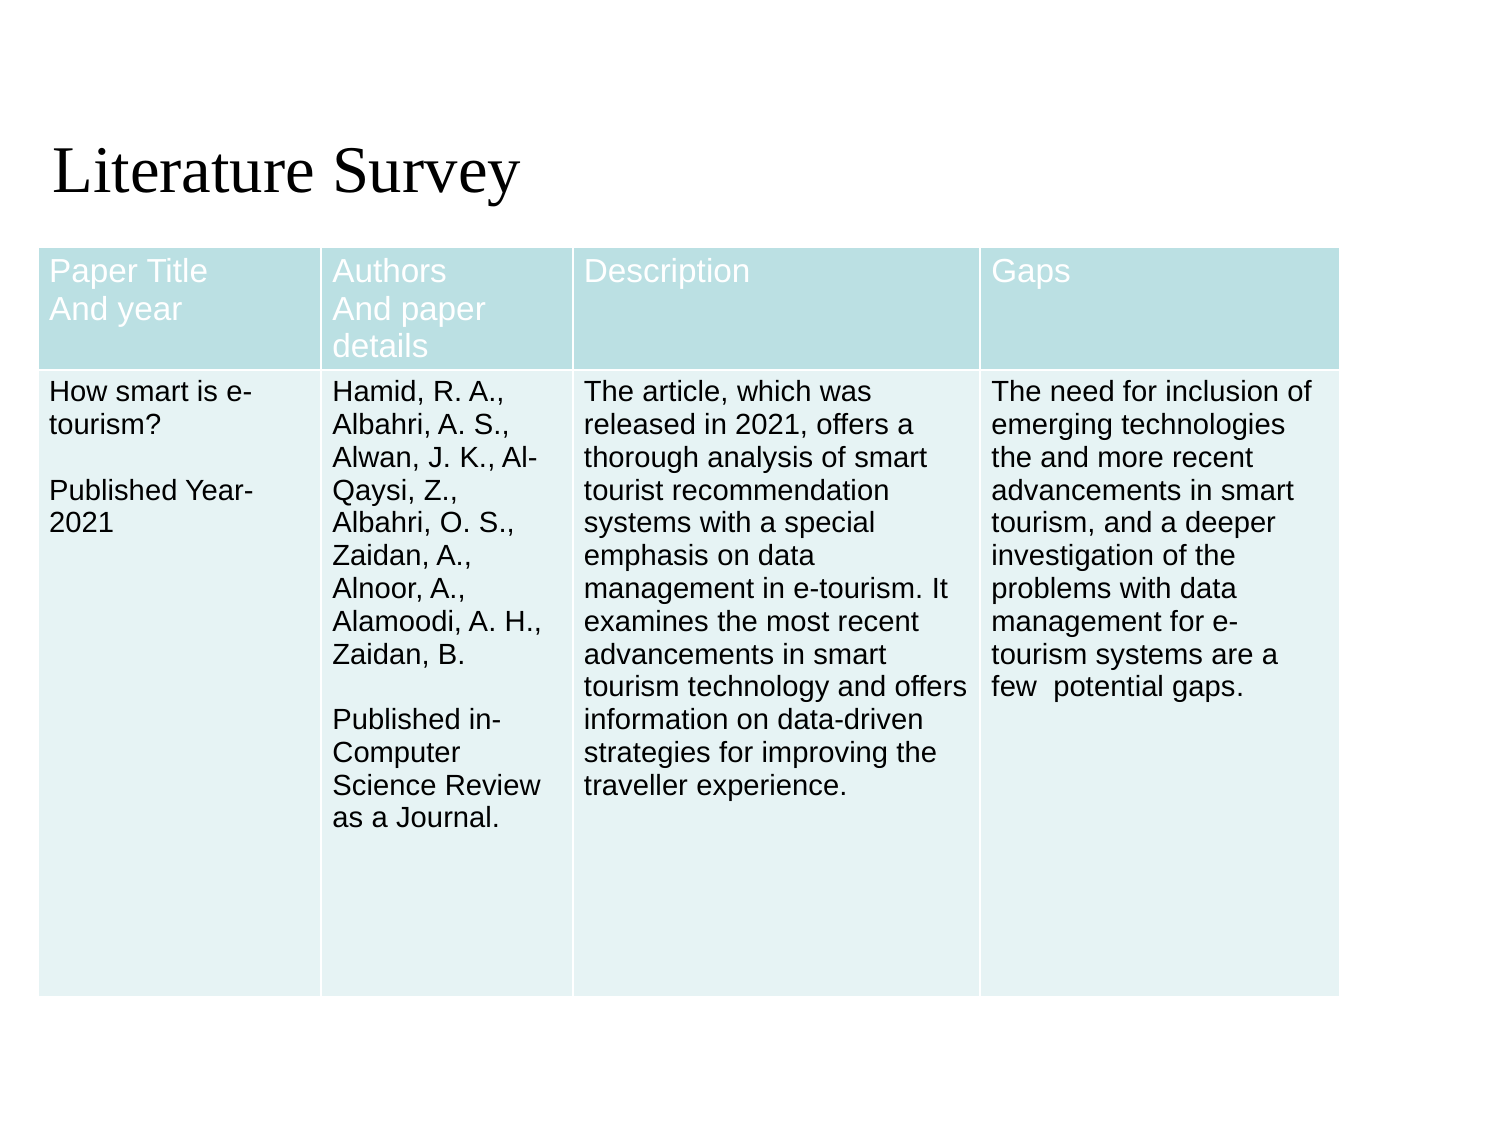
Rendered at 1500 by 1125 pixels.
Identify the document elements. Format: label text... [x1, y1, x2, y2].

table_header Gaps [981, 248, 1339, 369]
table_cell The article, which was released in 2021, offers a thorough analysis of smart tourist recommendation systems with a special emphasis on data management in e-tourism. It examines the most recent advancements in smart tourism technology and offers information on data-driven strategies for improving the traveller experience. [574, 371, 979, 996]
table_header Description [574, 248, 979, 369]
table_header Authors And paper details [322, 248, 572, 369]
table_cell Hamid, R. A., Albahri, A. S., Alwan, J. K., Al-Qaysi, Z., Albahri, O. S., Zaidan, A., Alnoor, A., Alamoodi, A. H., Zaidan, B. Published in-Computer Science Review as a Journal. [322, 371, 572, 996]
table_cell The need for inclusion of emerging technologies the and more recent advancements in smart tourism, and a deeper investigation of the problems with data management for e-tourism systems are a few potential gaps. [981, 371, 1339, 996]
text_box Literature Survey [37, 118, 759, 214]
table_header Paper Title And year [39, 248, 320, 369]
table_cell How smart is e-tourism? Published Year-2021 [39, 371, 320, 996]
